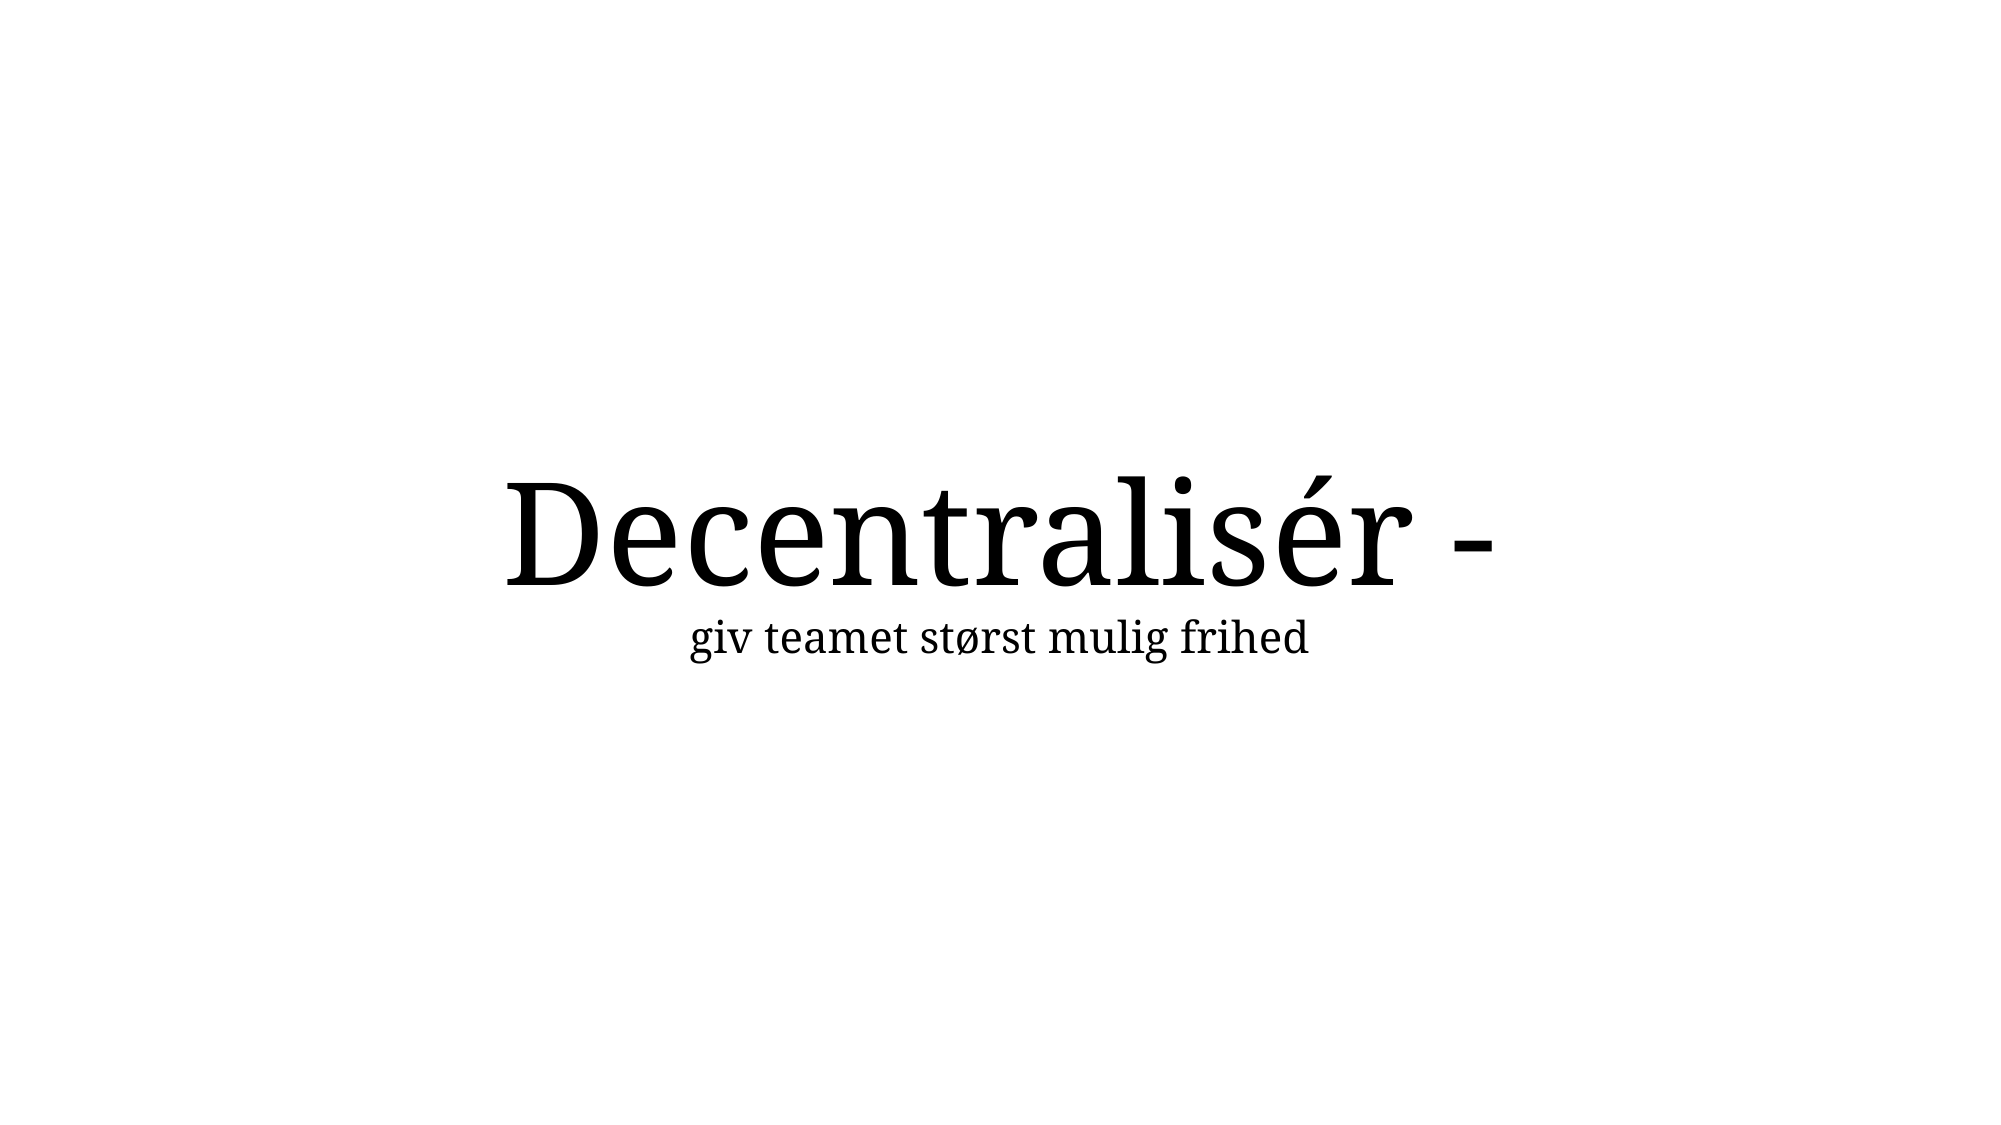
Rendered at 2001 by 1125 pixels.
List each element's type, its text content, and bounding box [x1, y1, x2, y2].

title Decentralisér - giv teamet størst mulig frihed [137, 453, 1863, 672]
